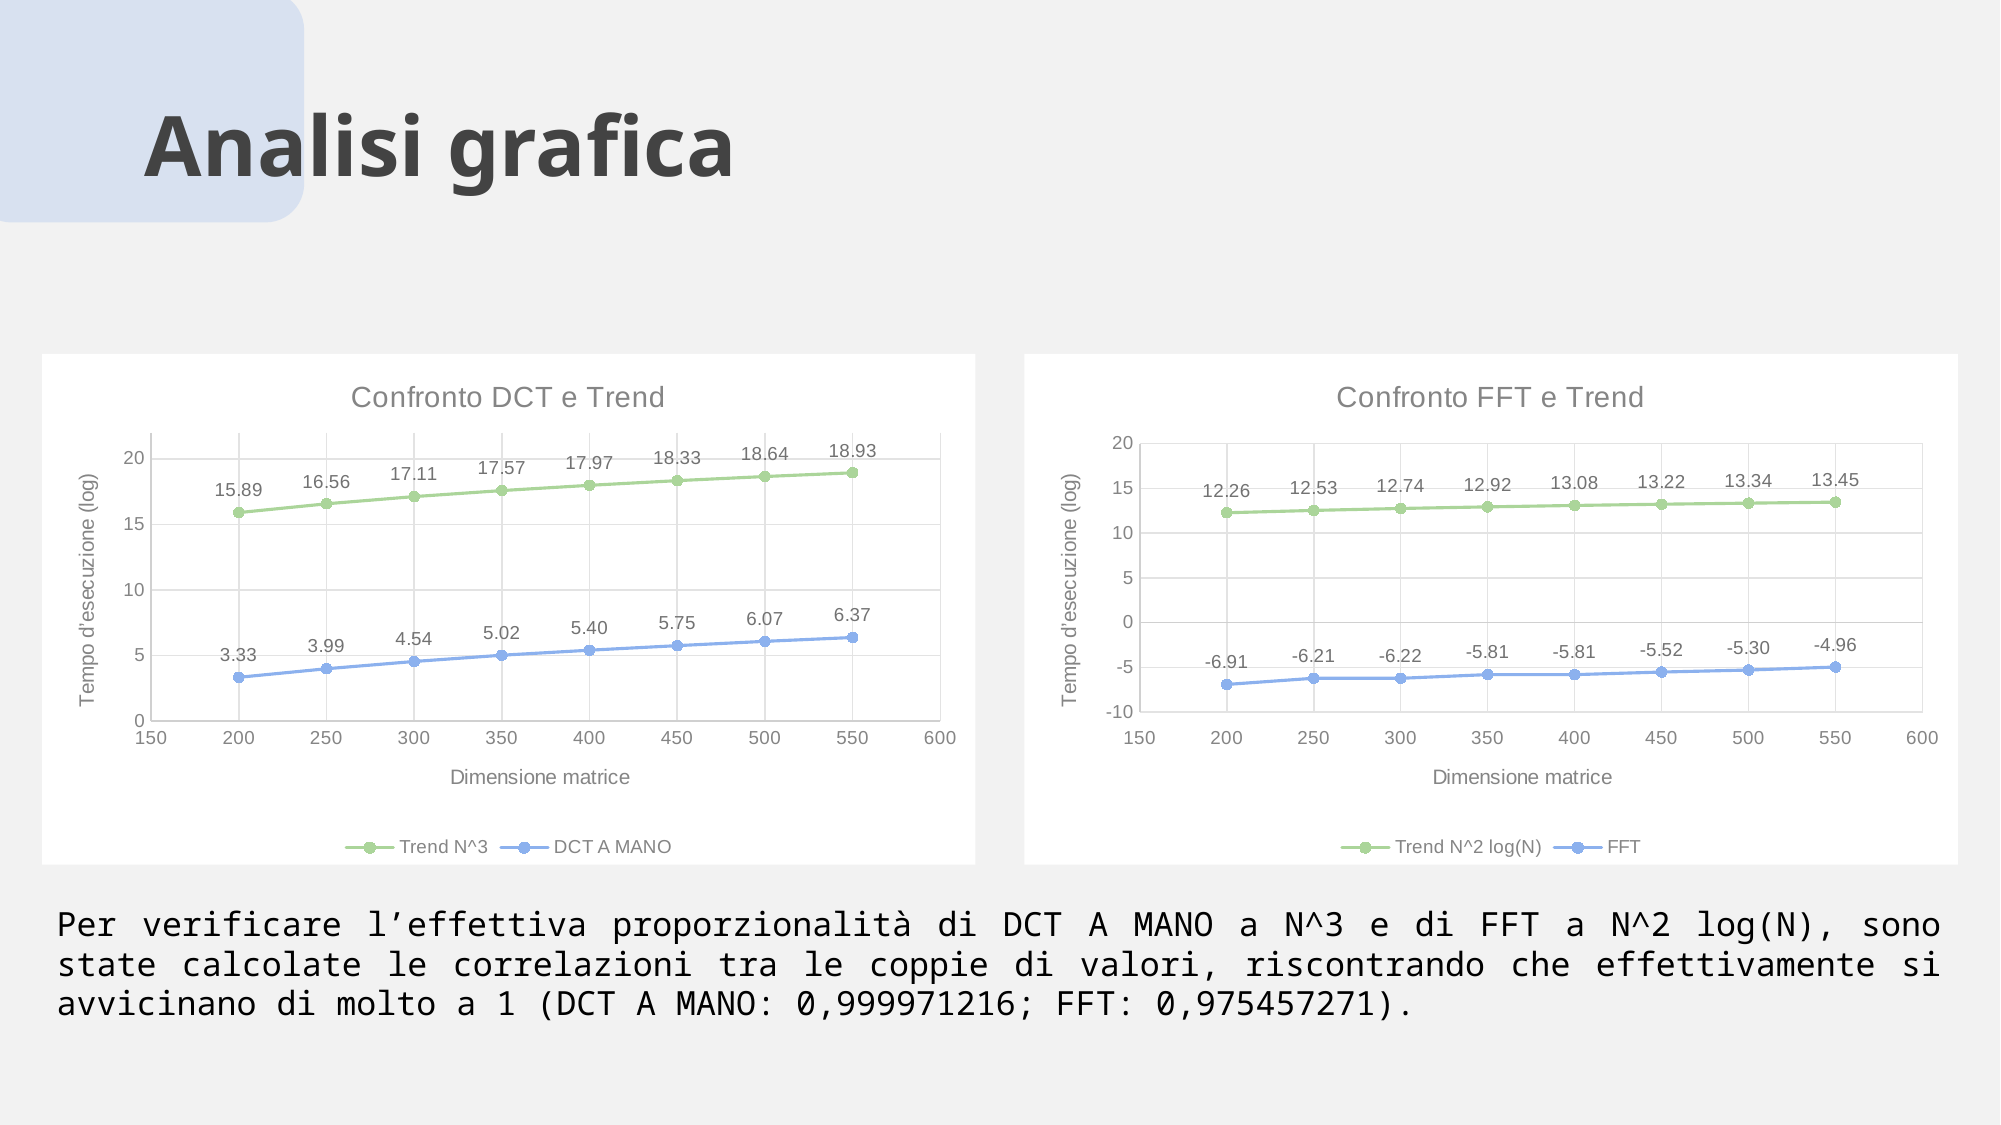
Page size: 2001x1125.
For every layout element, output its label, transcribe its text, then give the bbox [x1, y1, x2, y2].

text_box Per verificare l’effettiva proporzionalità di DCT A MANO a N^3 e di FFT a N^2 log(N), sono state calcolate le correlazioni tra le coppie di valori, riscontrando che effettivamente si avvicinano di molto a 1 (DCT A MANO: 0,999971216; FFT: 0,975457271). [41, 895, 1958, 1030]
chart [41, 353, 976, 865]
chart [1024, 353, 1959, 865]
title Analisi grafica [130, 77, 821, 352]
